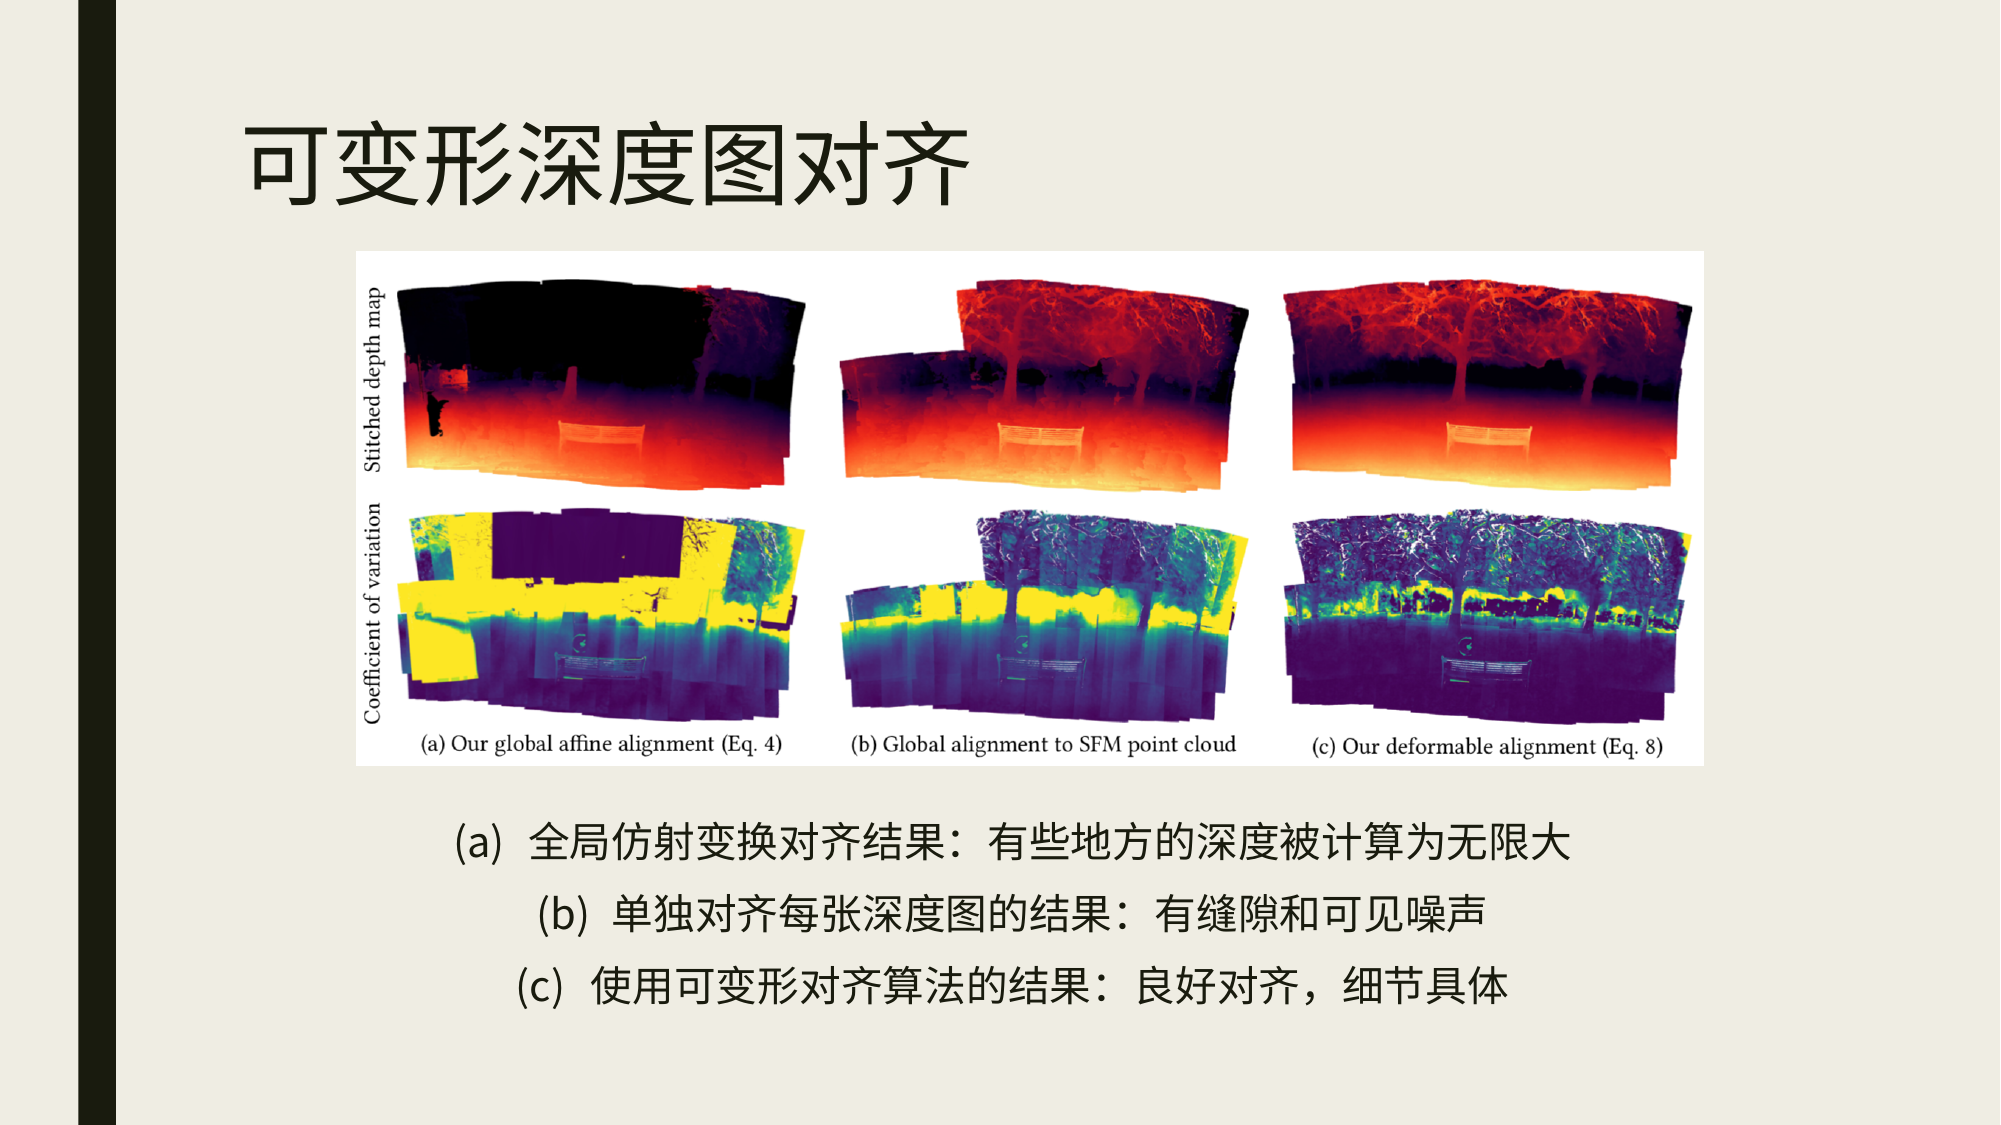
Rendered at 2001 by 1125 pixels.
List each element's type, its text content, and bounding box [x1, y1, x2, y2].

text_box 全局仿射变换对齐结果：有些地方的深度被计算为无限大 单独对齐每张深度图的结果：有缝隙和可见噪声 使用可变形对齐算法的结果：良好对齐，细节具体 [242, 812, 1783, 1067]
title 可变形深度图对齐 [225, 112, 1800, 357]
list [356, 251, 1704, 766]
